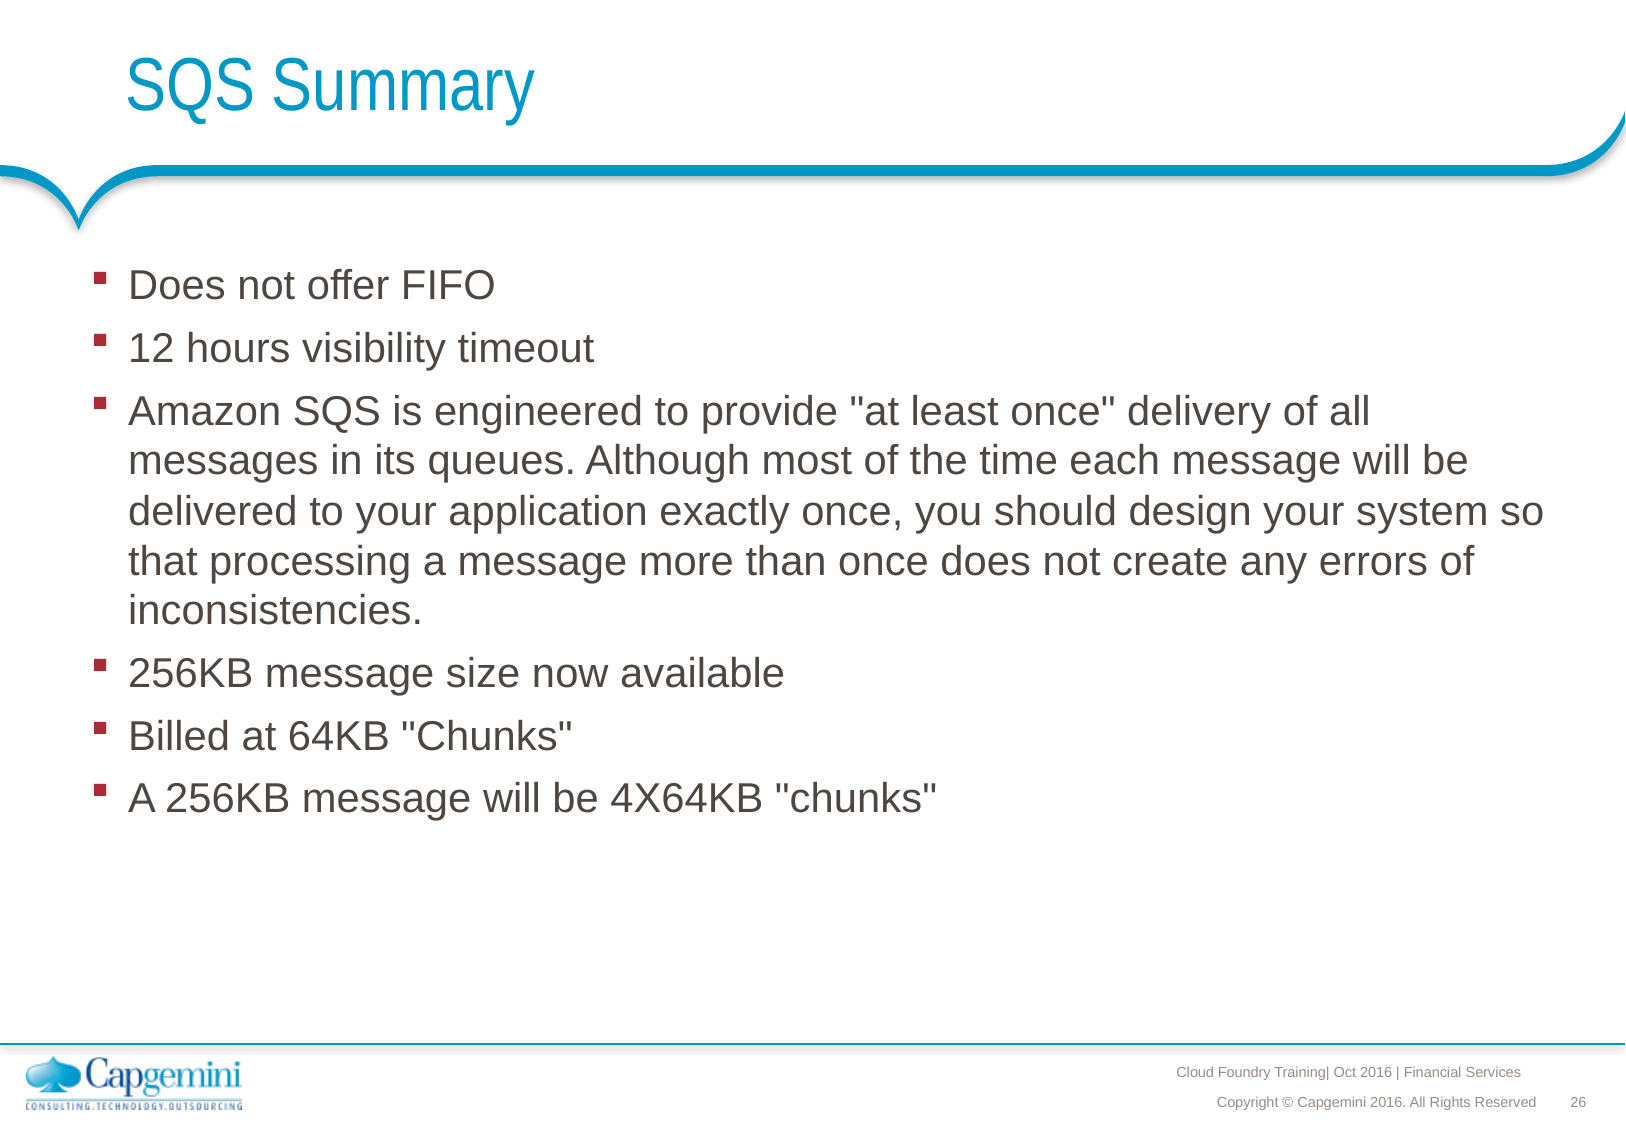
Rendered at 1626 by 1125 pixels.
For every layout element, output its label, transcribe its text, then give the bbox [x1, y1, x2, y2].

picture [26, 1056, 242, 1110]
list Does not offer FIFO 12 hours visibility timeout Amazon SQS is engineered to provide "at least once" delivery of all messages in its queues. Although most of the time each message will be delivered to your application exactly once, you should design your system so that processing a message more than once does not create any errors of inconsistencies. 256KB message size now available Billed at 64KB "Chunks" A 256KB message will be 4X64KB "chunks" [53, 246, 1573, 1039]
title SQS Summary [76, 0, 1537, 161]
